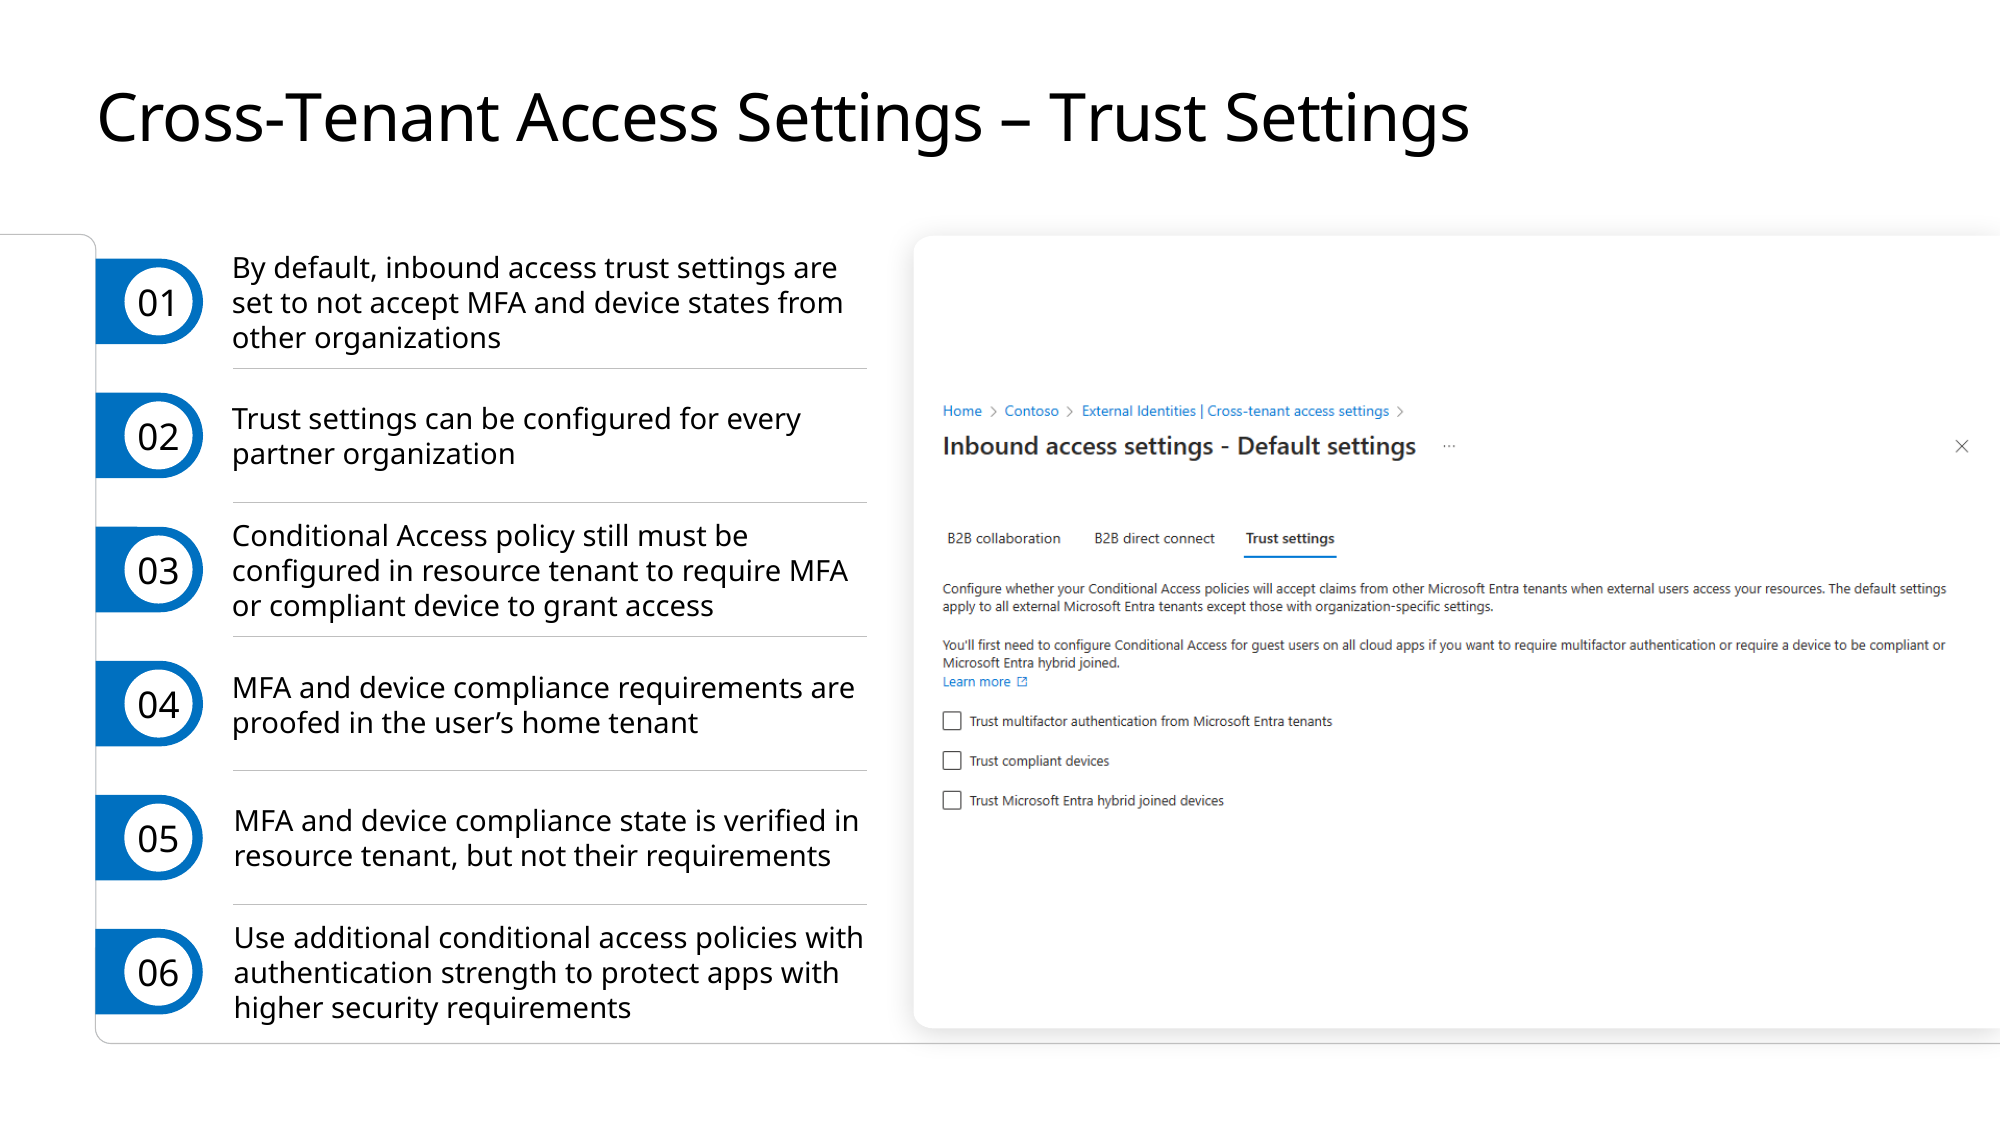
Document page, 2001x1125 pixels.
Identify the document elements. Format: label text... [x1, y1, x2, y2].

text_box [0, 234, 2000, 1044]
title Cross-Tenant Access Settings – Trust Settings [96, 75, 1904, 156]
picture [926, 395, 1988, 819]
